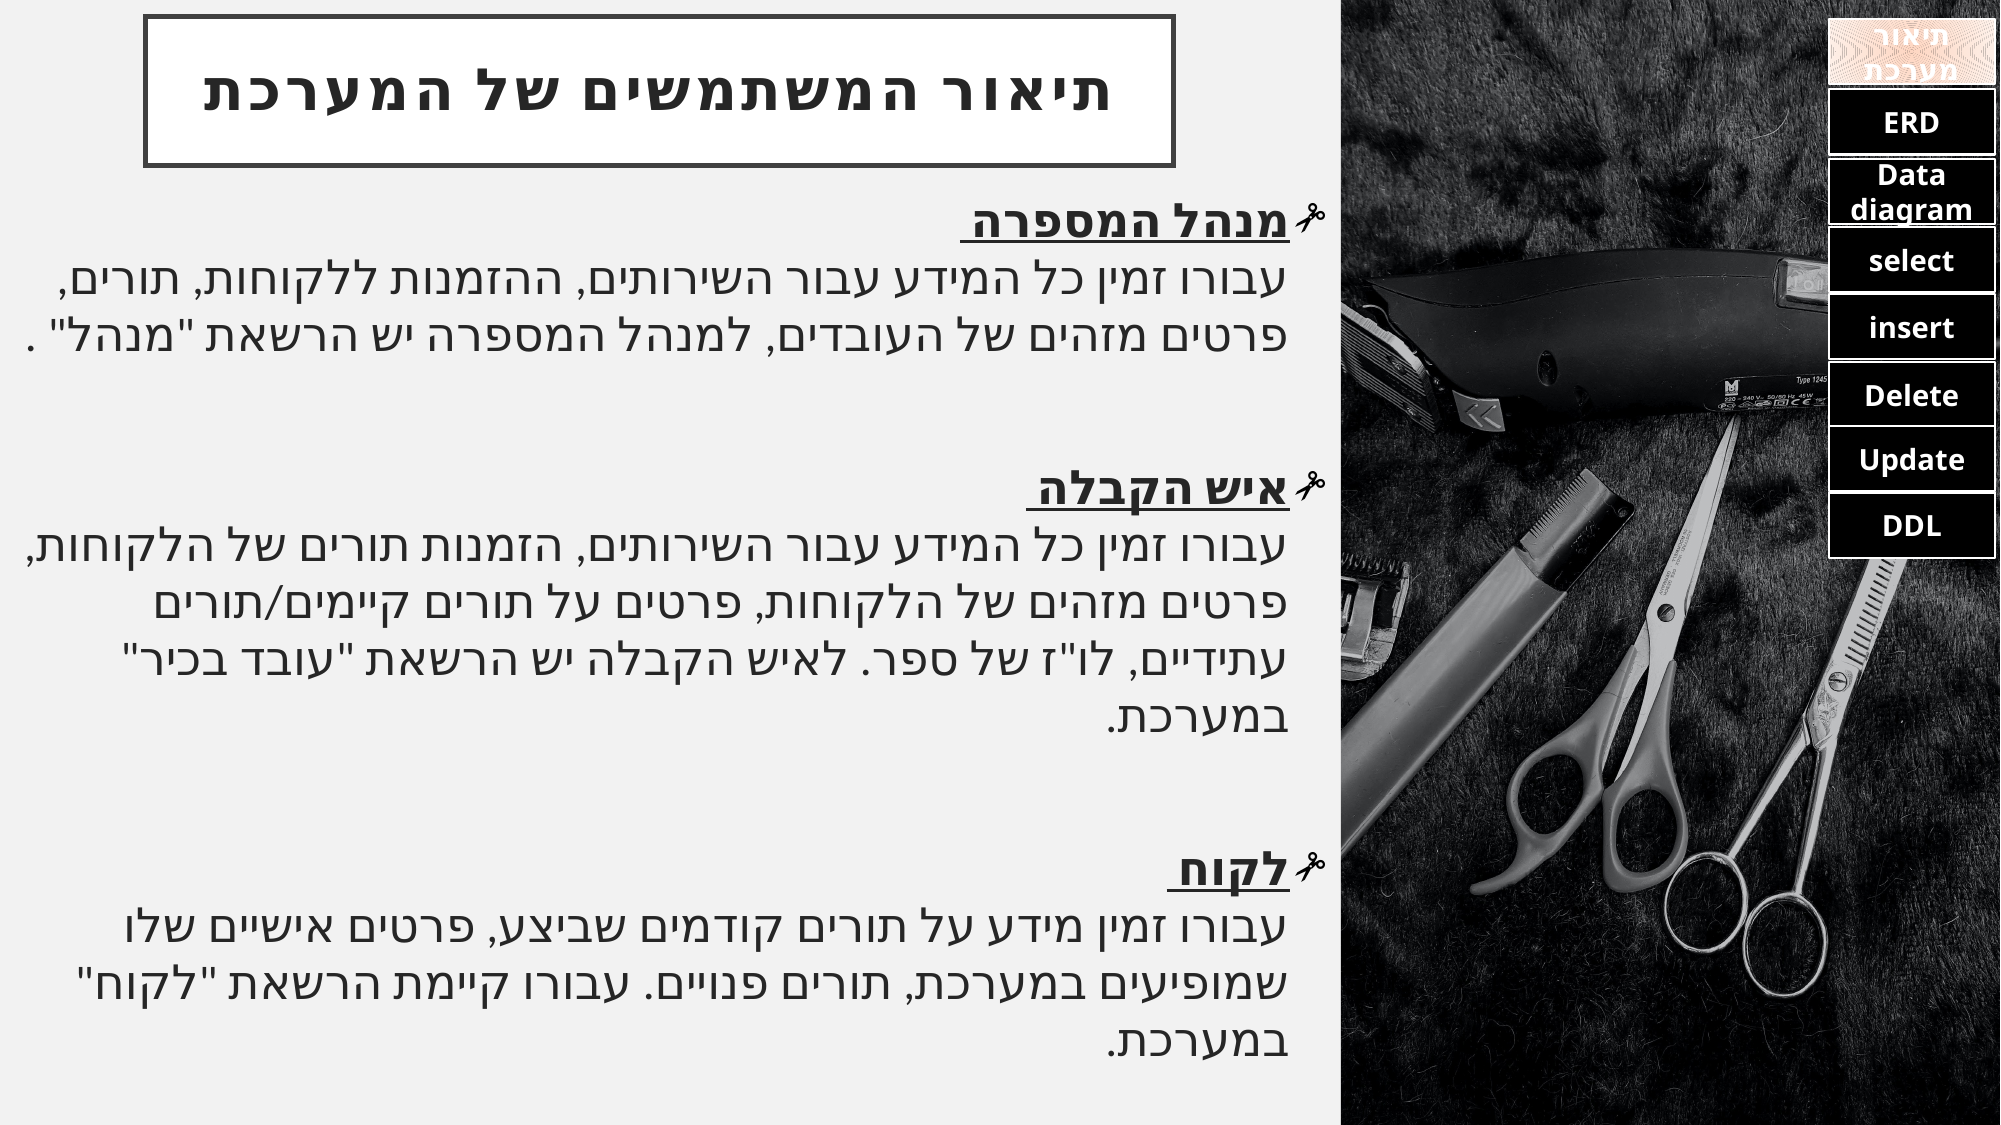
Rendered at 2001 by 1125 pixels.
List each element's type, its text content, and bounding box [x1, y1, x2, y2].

picture [1292, 468, 1328, 504]
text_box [1828, 18, 1995, 558]
picture [1340, 0, 2000, 1125]
title תיאור המשתמשים של המערכת [143, 14, 1176, 168]
picture [1292, 849, 1328, 885]
picture [1292, 200, 1328, 236]
list מנהל המספרה עבורו זמין כל המידע עבור השירותים, ההזמנות ללקוחות, תורים, פרטים מזהים של העובדים, למנהל המספרה יש הרשאת "מנהל" . איש הקבלה עבורו זמין כל המידע עבור השירותים, הזמנות תורים של הלקוחות, פרטים מזהים של הלקוחות, פרטים על תורים קיימים/תורים עתידיים, לו"ז של ספר. לאיש הקבלה יש הרשאת "עובד בכיר" במערכת. לקוח עבורו זמין מידע על תורים קודמים שביצע, פרטים אישיים שלו שמופיעים במערכת, תורים פנויים. עבורו קיימת הרשאת "לקוח" במערכת. [0, 182, 1340, 1125]
